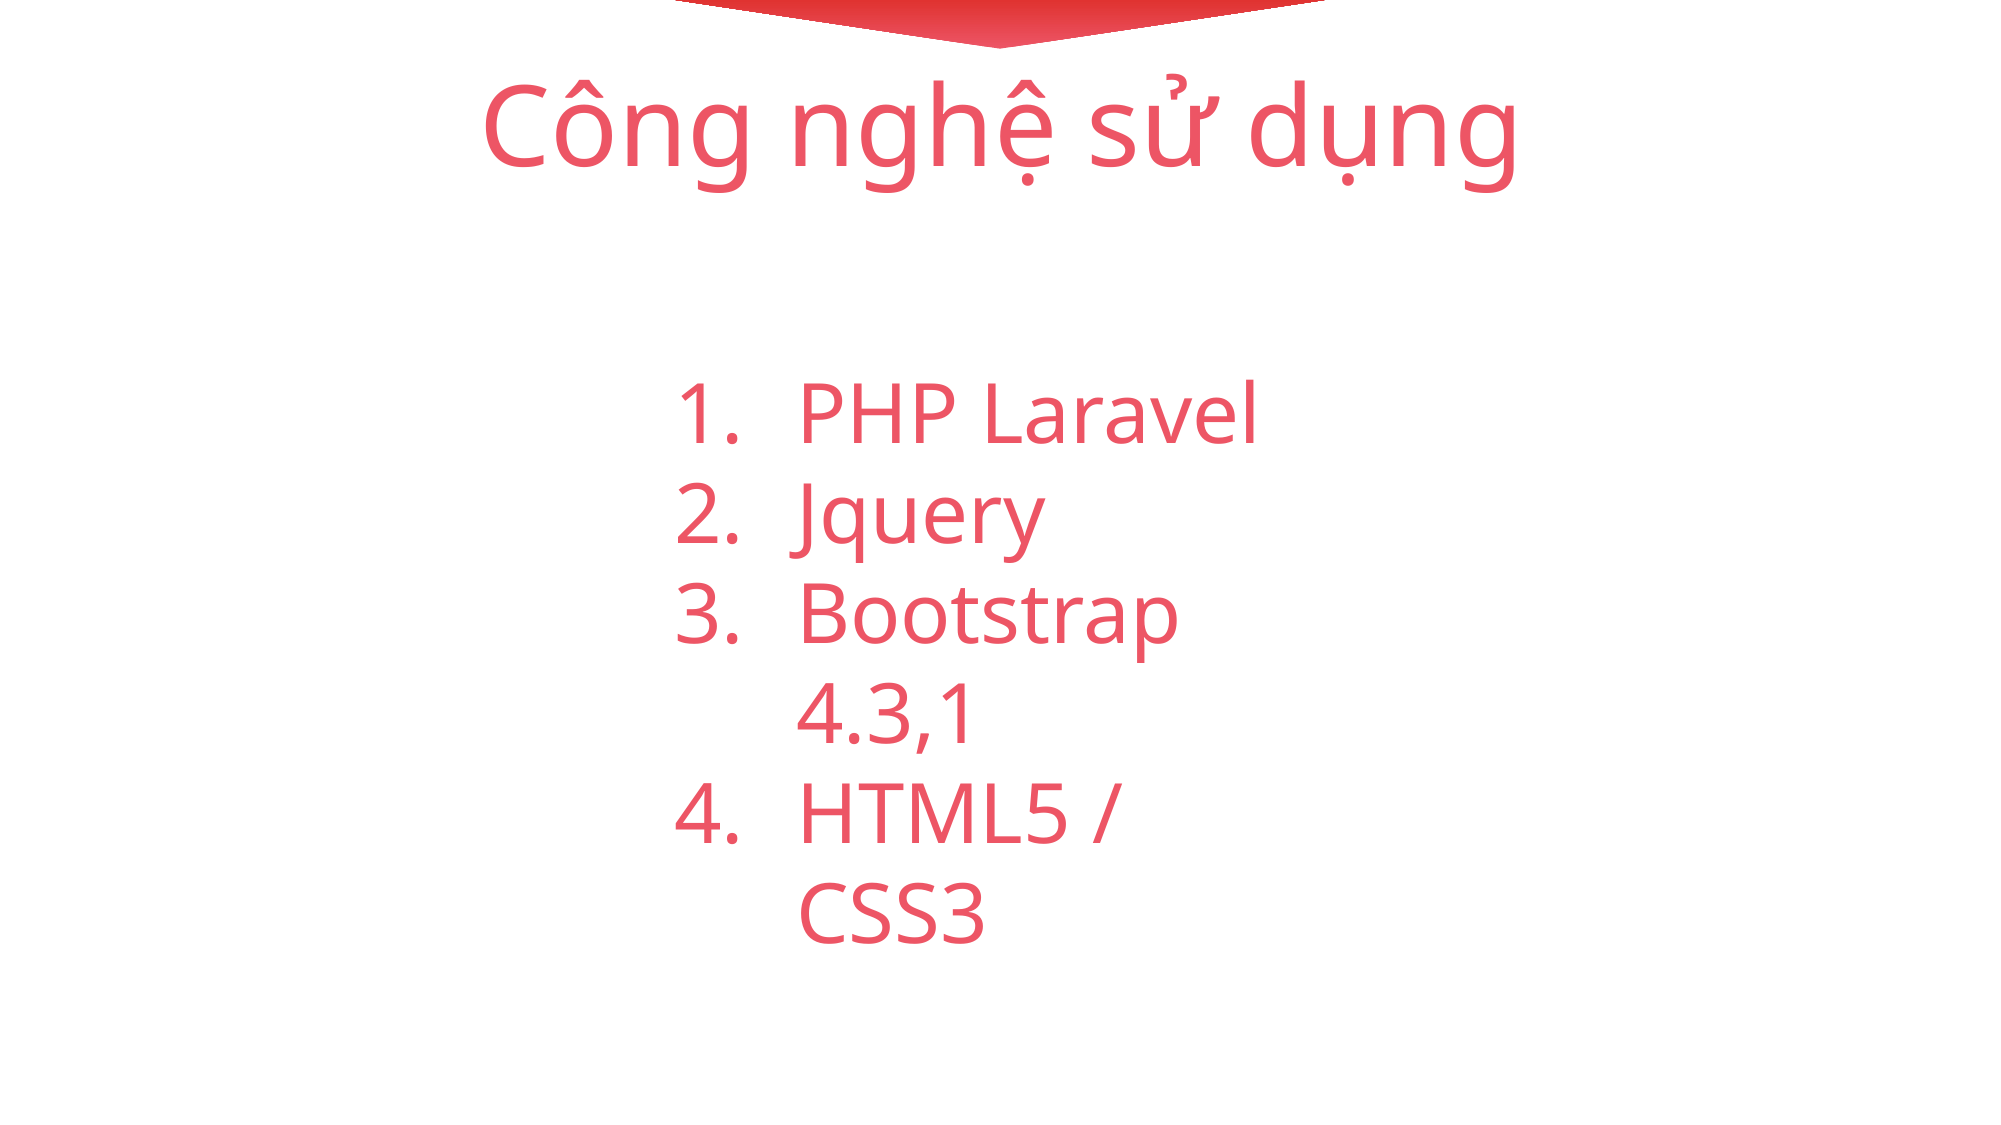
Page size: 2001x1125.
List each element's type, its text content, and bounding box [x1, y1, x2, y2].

text_box PHP Laravel Jquery Bootstrap 4.3,1 HTML5 / CSS3 [674, 360, 1329, 961]
text_box Công nghệ sử dụng [3, 54, 2000, 190]
text_box [668, 0, 1332, 50]
